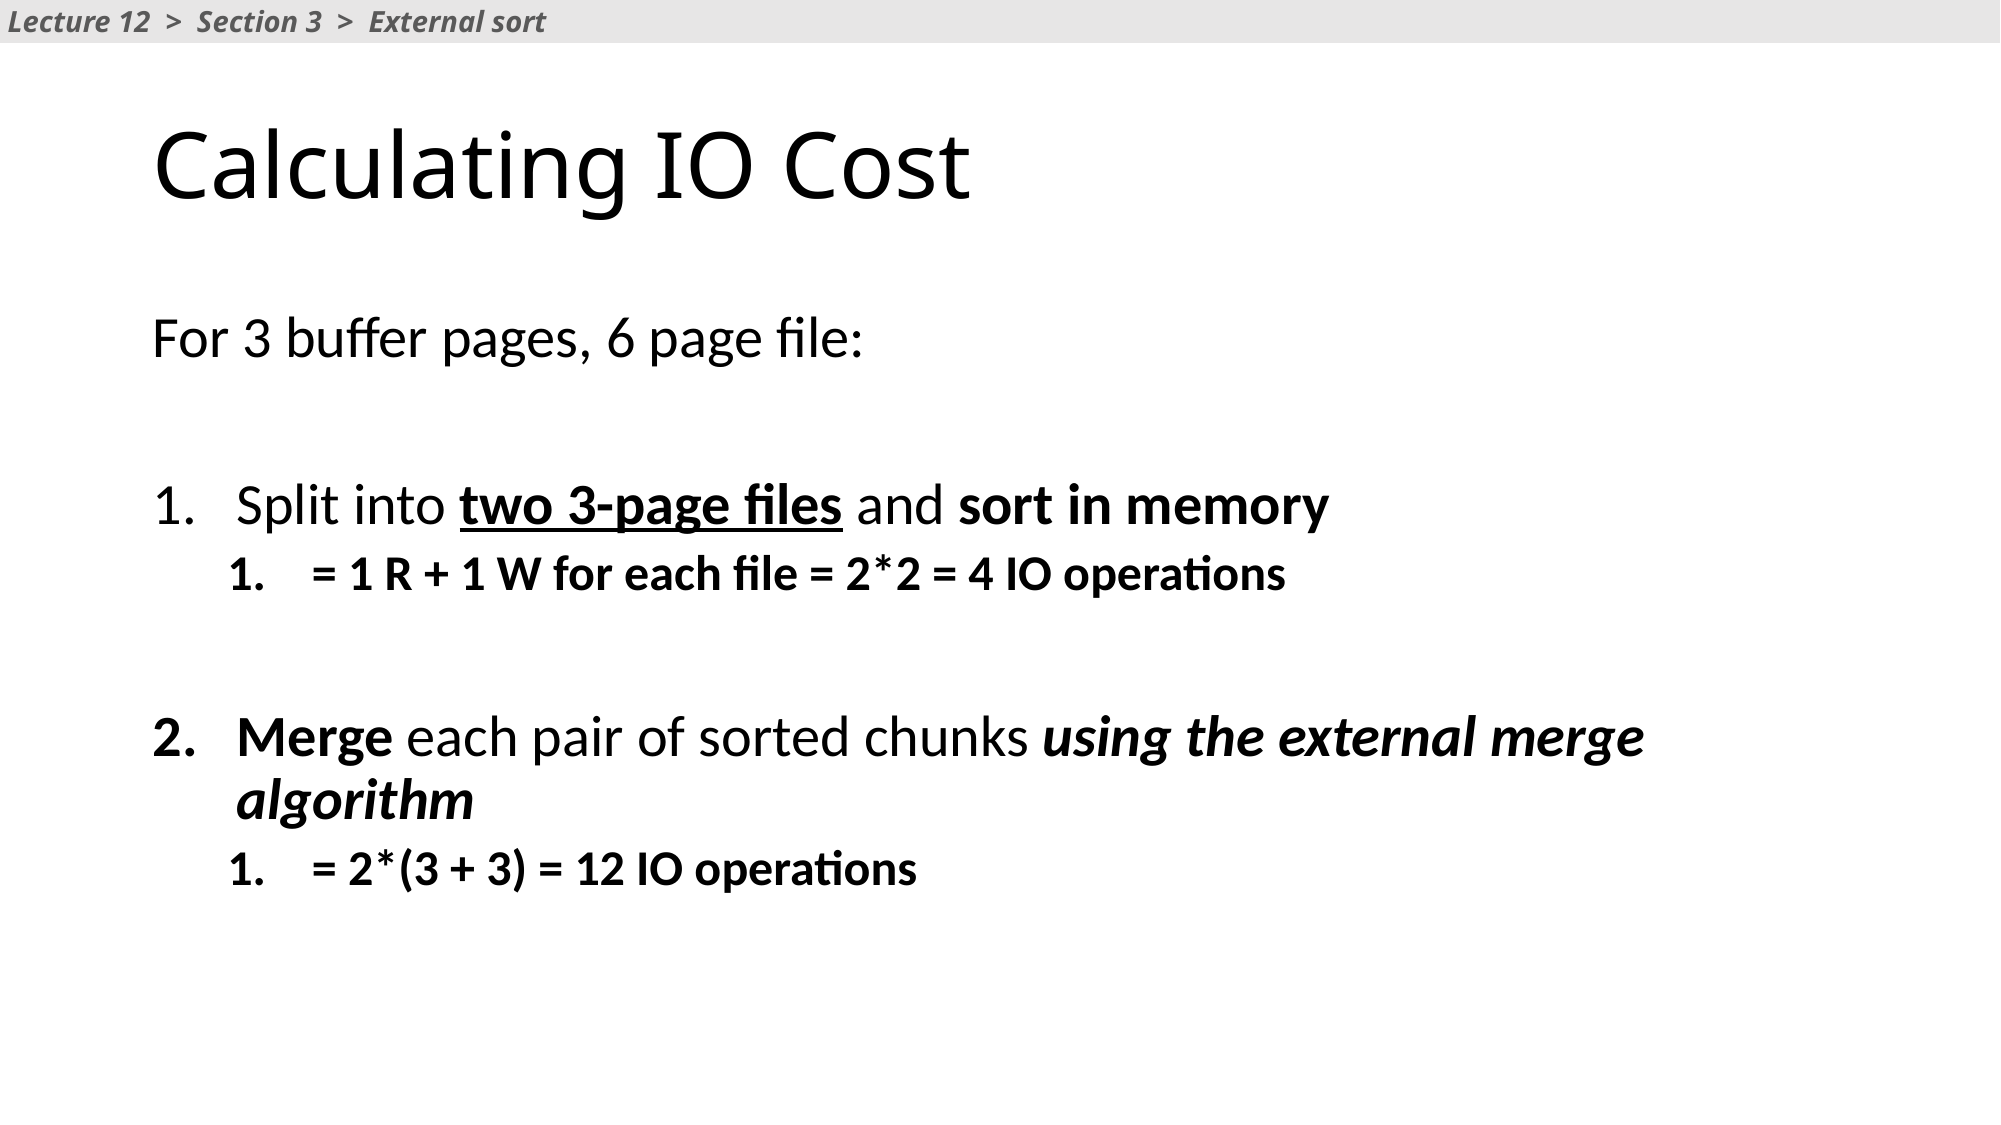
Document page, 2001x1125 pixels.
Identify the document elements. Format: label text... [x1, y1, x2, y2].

title Calculating IO Cost [137, 59, 1863, 278]
list For 3 buffer pages, 6 page file: Split into two 3-page files and sort in memory = 1 R + 1 W for each file = 2*2 = 4 IO operations Merge each pair of sorted chunks using the external merge algorithm = 2*(3 + 3) = 12 IO operations [137, 299, 1863, 1014]
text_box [0, 0, 2000, 47]
